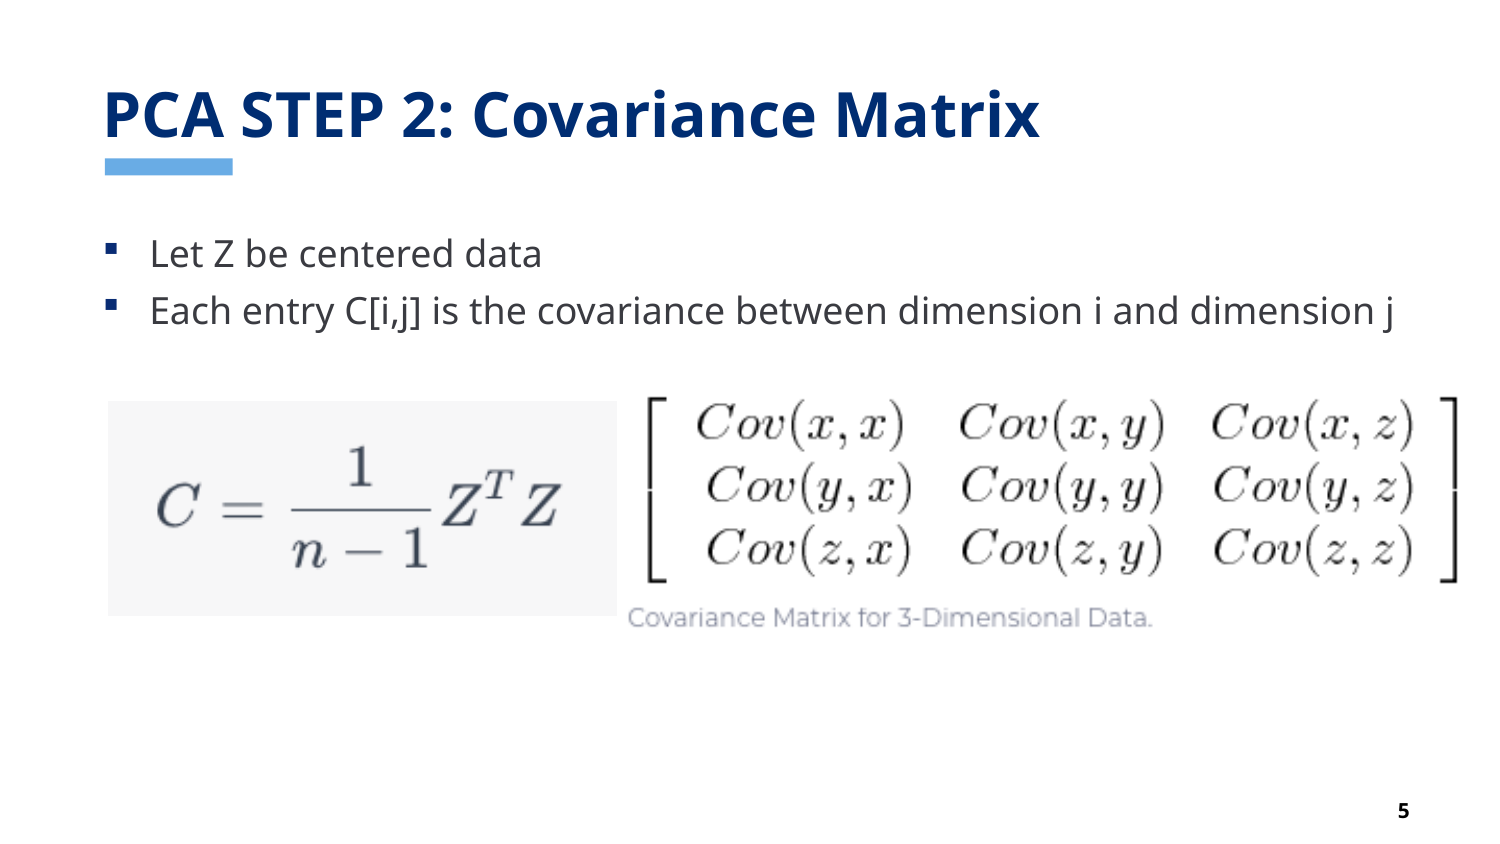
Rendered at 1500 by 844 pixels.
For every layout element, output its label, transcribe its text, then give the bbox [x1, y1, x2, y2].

picture [108, 354, 1472, 646]
title PCA STEP 2: Covariance Matrix [87, 17, 1414, 159]
list Let Z be centered data Each entry C[i,j] is the covariance between dimension i and dimension j [87, 228, 1414, 733]
